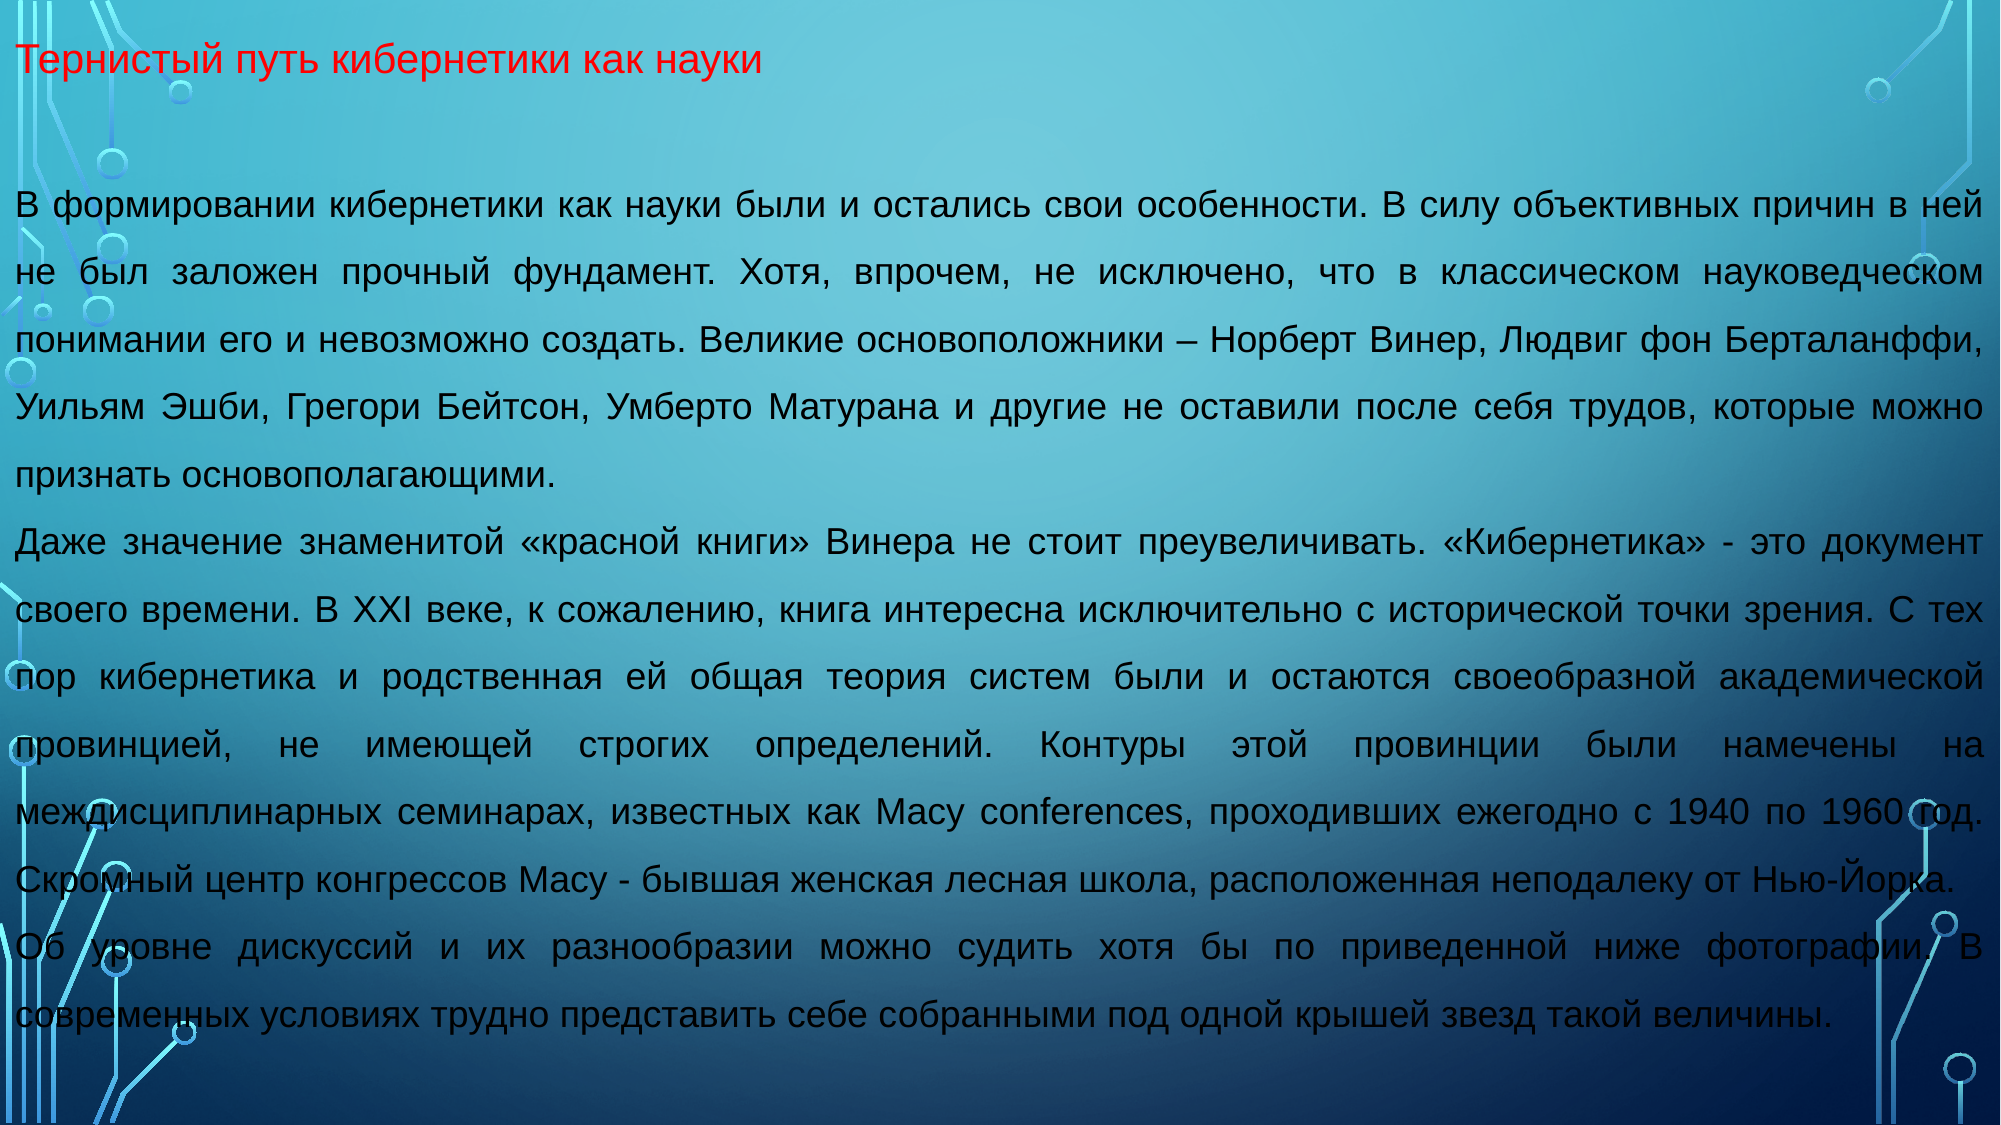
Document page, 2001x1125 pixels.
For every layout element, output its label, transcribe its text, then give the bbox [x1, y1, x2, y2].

text_box Тернистый путь кибернетики как науки В формировании кибернетики как науки были и остались свои особенности. В силу объективных причин в ней не был заложен прочный фундамент. Хотя, впрочем, не исключено, что в классическом науковедческом понимании его и невозможно создать. Великие основоположники – Норберт Винер, Людвиг фон Берталанффи, Уильям Эшби, Грегори Бейтсон, Умберто Матурана и другие не оставили после себя трудов, которые можно признать основополагающими. Даже значение знаменитой «красной книги» Винера не стоит преувеличивать. «Кибернетика» - это документ своего времени. В XXI веке, к сожалению, книга интересна исключительно с исторической точки зрения. С тех пор кибернетика и родственная ей общая теория систем были и остаются своеобразной академической провинцией, не имеющей строгих определений. Контуры этой провинции были намечены на междисциплинарных семинарах, известных как Macy conferences, проходивших ежегодно с 1940 по 1960 год. Скромный центр конгрессов Macy - бывшая женская лесная школа, расположенная неподалеку от Нью-Йорка. Об уровне дискуссий и их разнообразии можно судить хотя бы по приведенной ниже фотографии. В современных условиях трудно представить себе собранными под одной крышей звезд такой величины. [0, 0, 2000, 1043]
